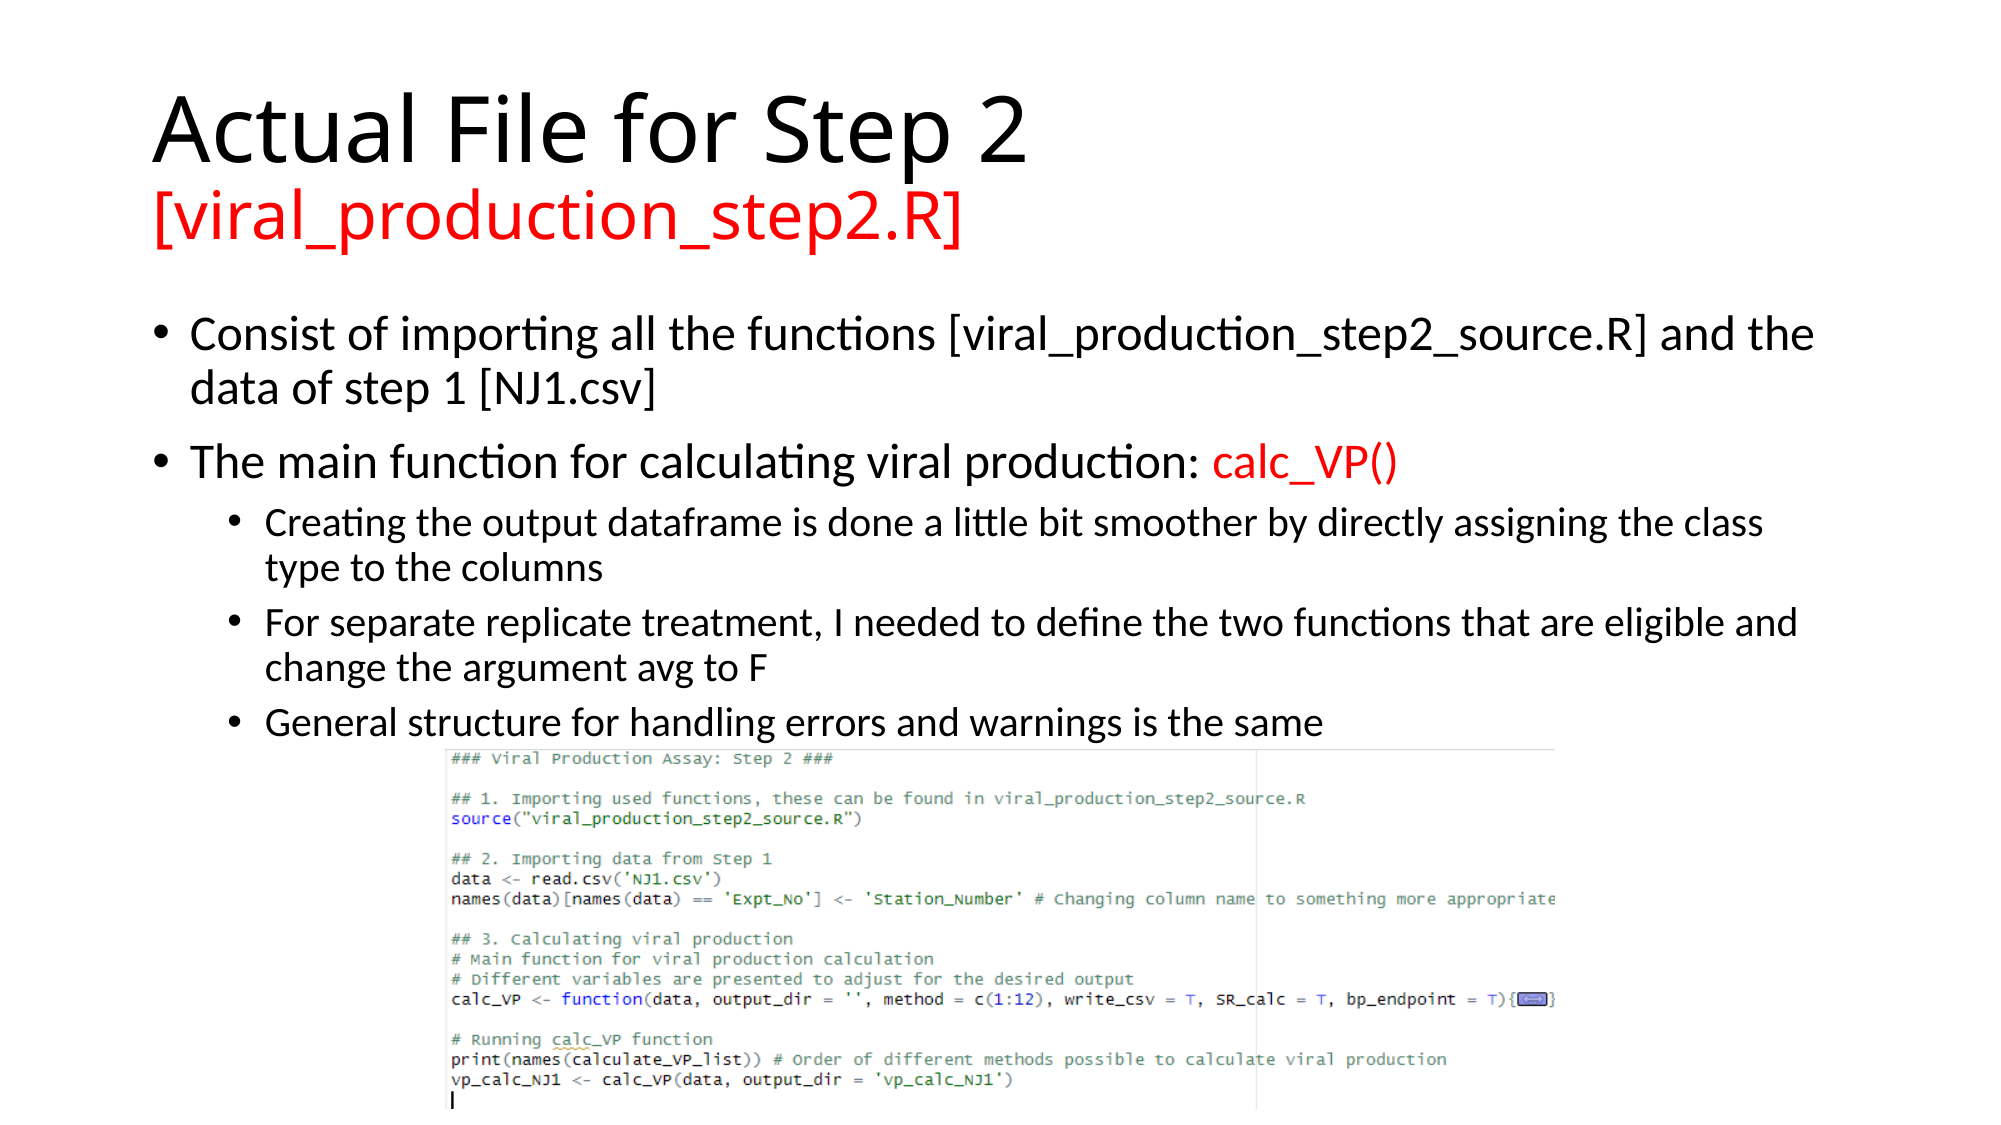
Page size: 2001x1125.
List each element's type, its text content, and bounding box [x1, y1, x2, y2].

picture [445, 749, 1555, 1109]
list Consist of importing all the functions [viral_production_step2_source.R] and the data of step 1 [NJ1.csv] The main function for calculating viral production: calc_VP() Creating the output dataframe is done a little bit smoother by directly assigning the class type to the columns For separate replicate treatment, I needed to define the two functions that are eligible and change the argument avg to F General structure for handling errors and warnings is the same [137, 299, 1863, 1014]
title Actual File for Step 2 [viral_production_step2.R] [137, 59, 1863, 278]
